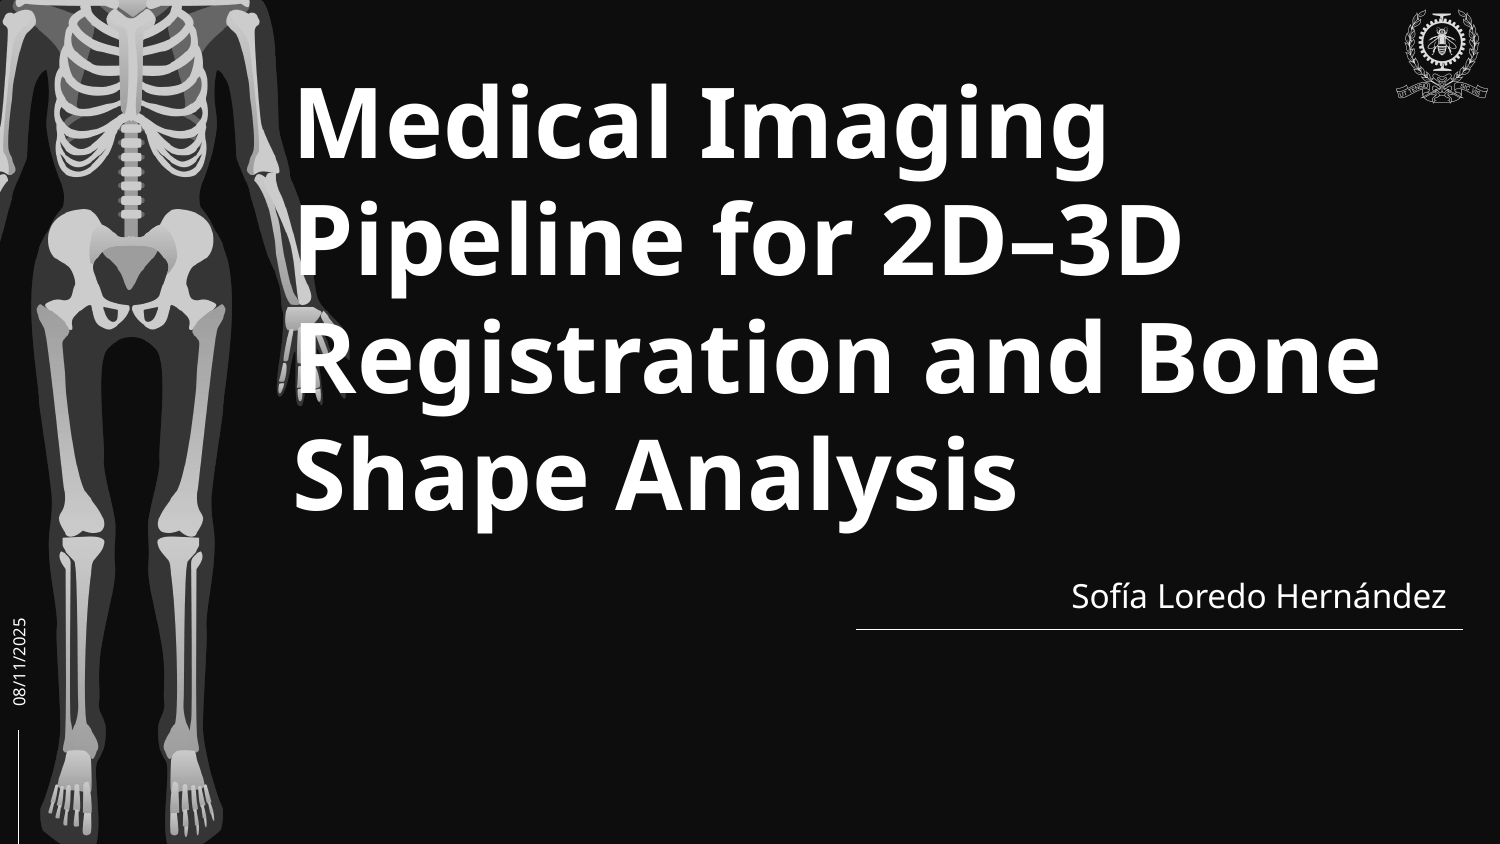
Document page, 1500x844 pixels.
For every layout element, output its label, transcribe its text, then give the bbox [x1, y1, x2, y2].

title Medical Imaging Pipeline for 2D–3D Registration and Bone Shape Analysis [354, 72, 1450, 546]
picture [0, 0, 350, 844]
picture [1395, 9, 1489, 104]
subtitle Sofía Loredo Hernández [438, 493, 1463, 630]
